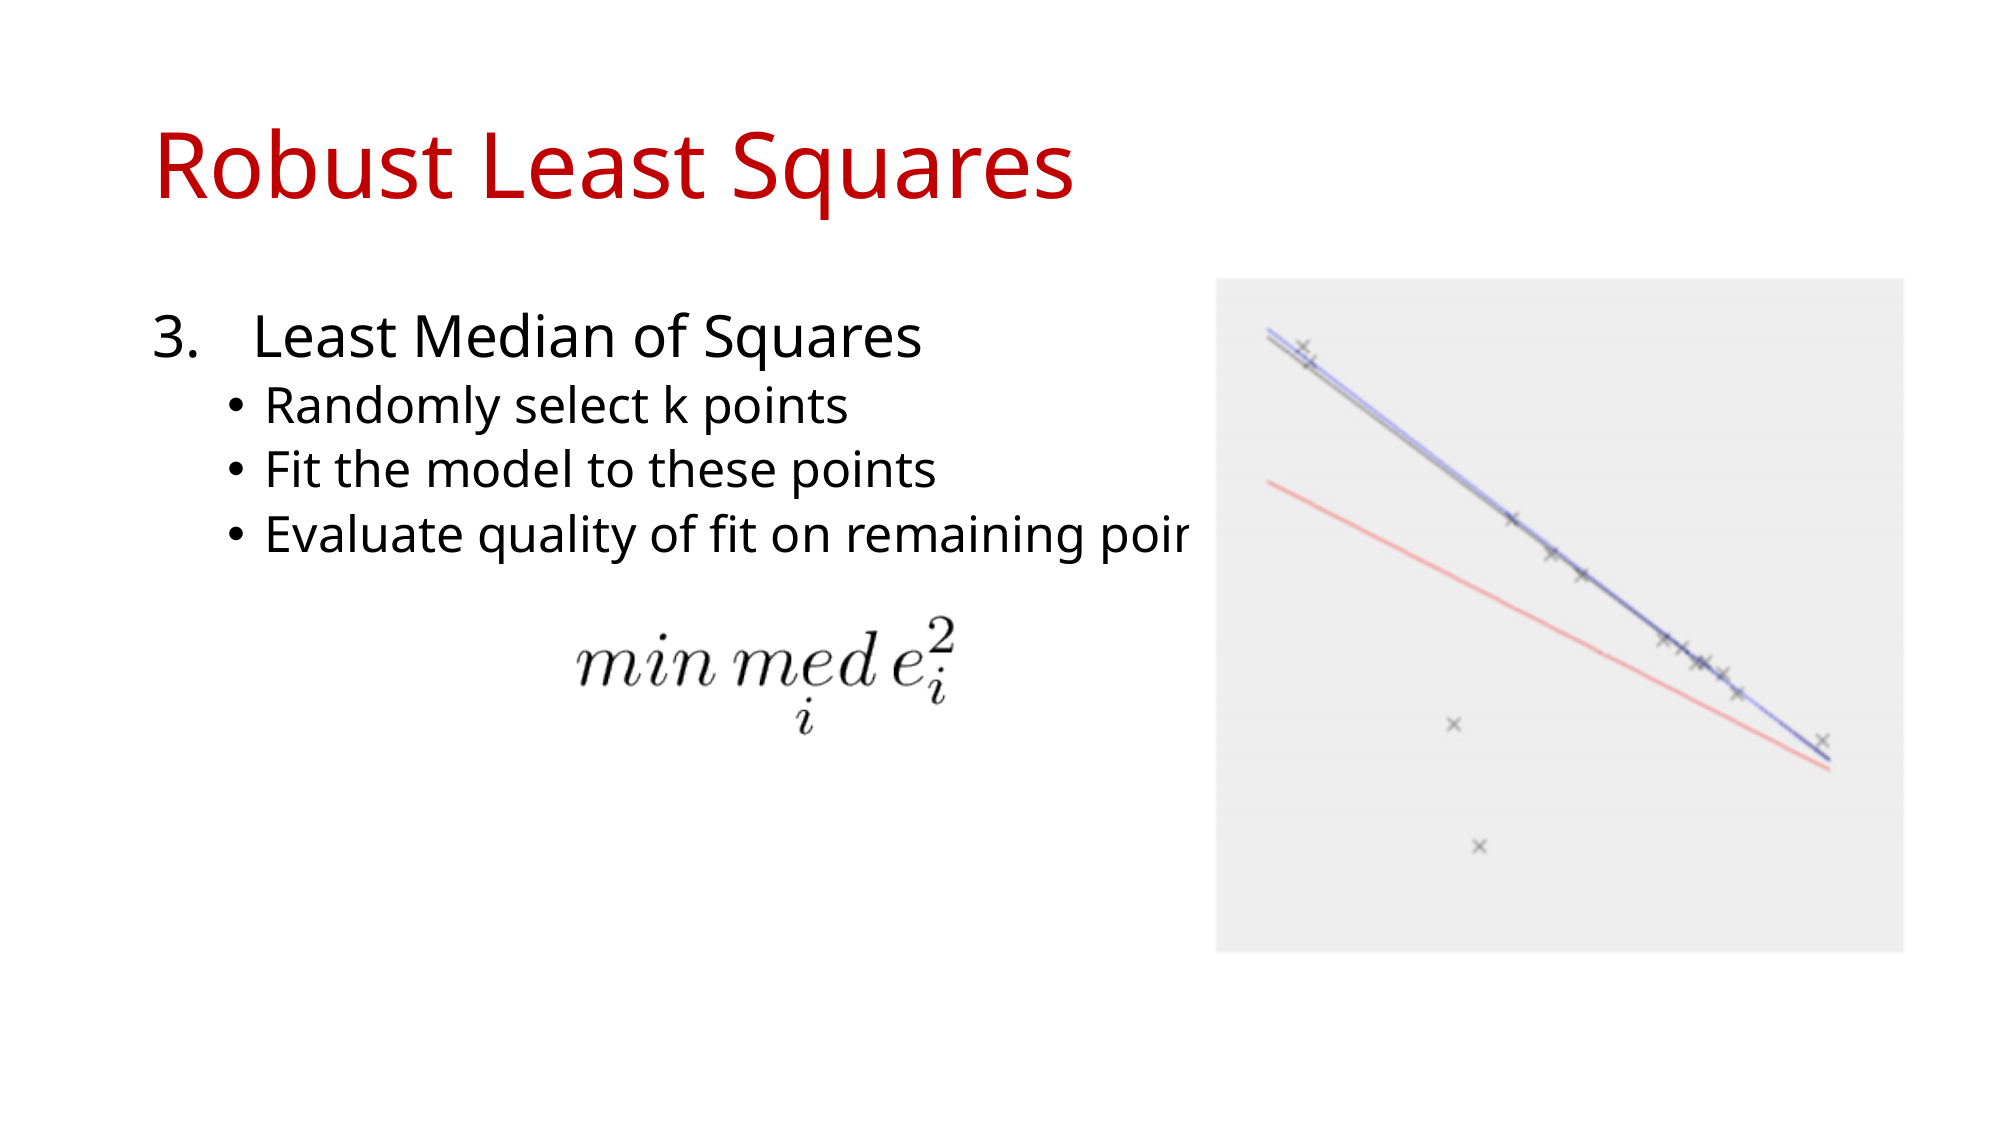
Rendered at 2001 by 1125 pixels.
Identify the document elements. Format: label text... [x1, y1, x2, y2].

title Robust Least Squares [137, 59, 1863, 278]
picture [1189, 257, 1931, 990]
picture [574, 608, 960, 743]
list Least Median of Squares Randomly select k points Fit the model to these points Evaluate quality of fit on remaining points [137, 299, 1863, 1014]
